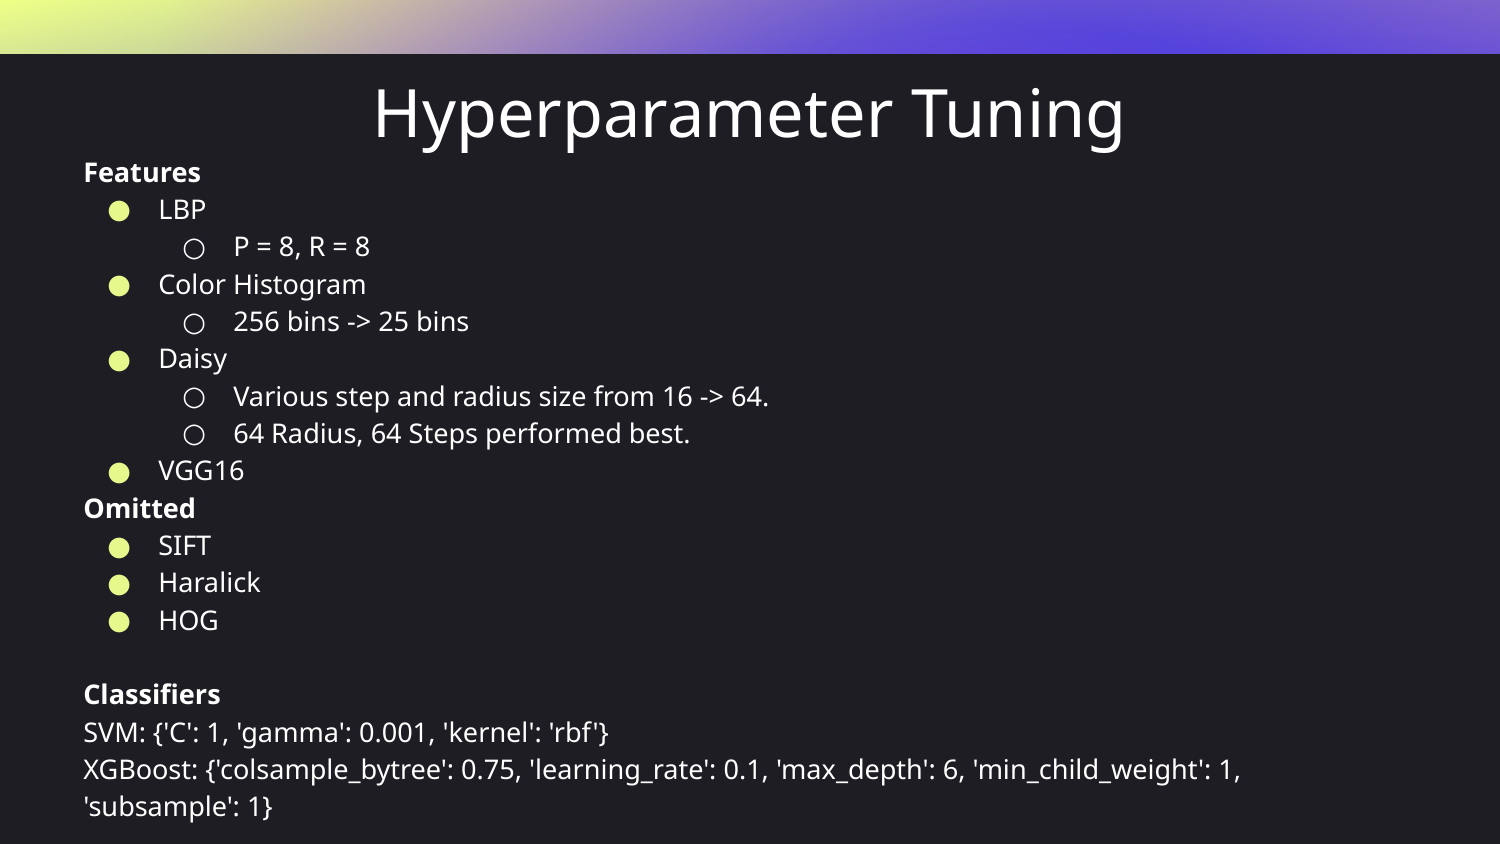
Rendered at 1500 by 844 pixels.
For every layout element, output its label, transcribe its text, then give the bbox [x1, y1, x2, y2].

list Features LBP P = 8, R = 8 Color Histogram 256 bins -> 25 bins Daisy Various step and radius size from 16 -> 64. 64 Radius, 64 Steps performed best. VGG16 Omitted SIFT Haralick HOG Classifiers SVM: {'C': 1, 'gamma': 0.001, 'kernel': 'rbf'} XGBoost: {'colsample_bytree': 0.75, 'learning_rate': 0.1, 'max_depth': 6, 'min_child_weight': 1, 'subsample': 1} [68, 135, 1391, 823]
picture [0, 0, 1500, 54]
title Hyperparameter Tuning [118, 56, 1382, 136]
